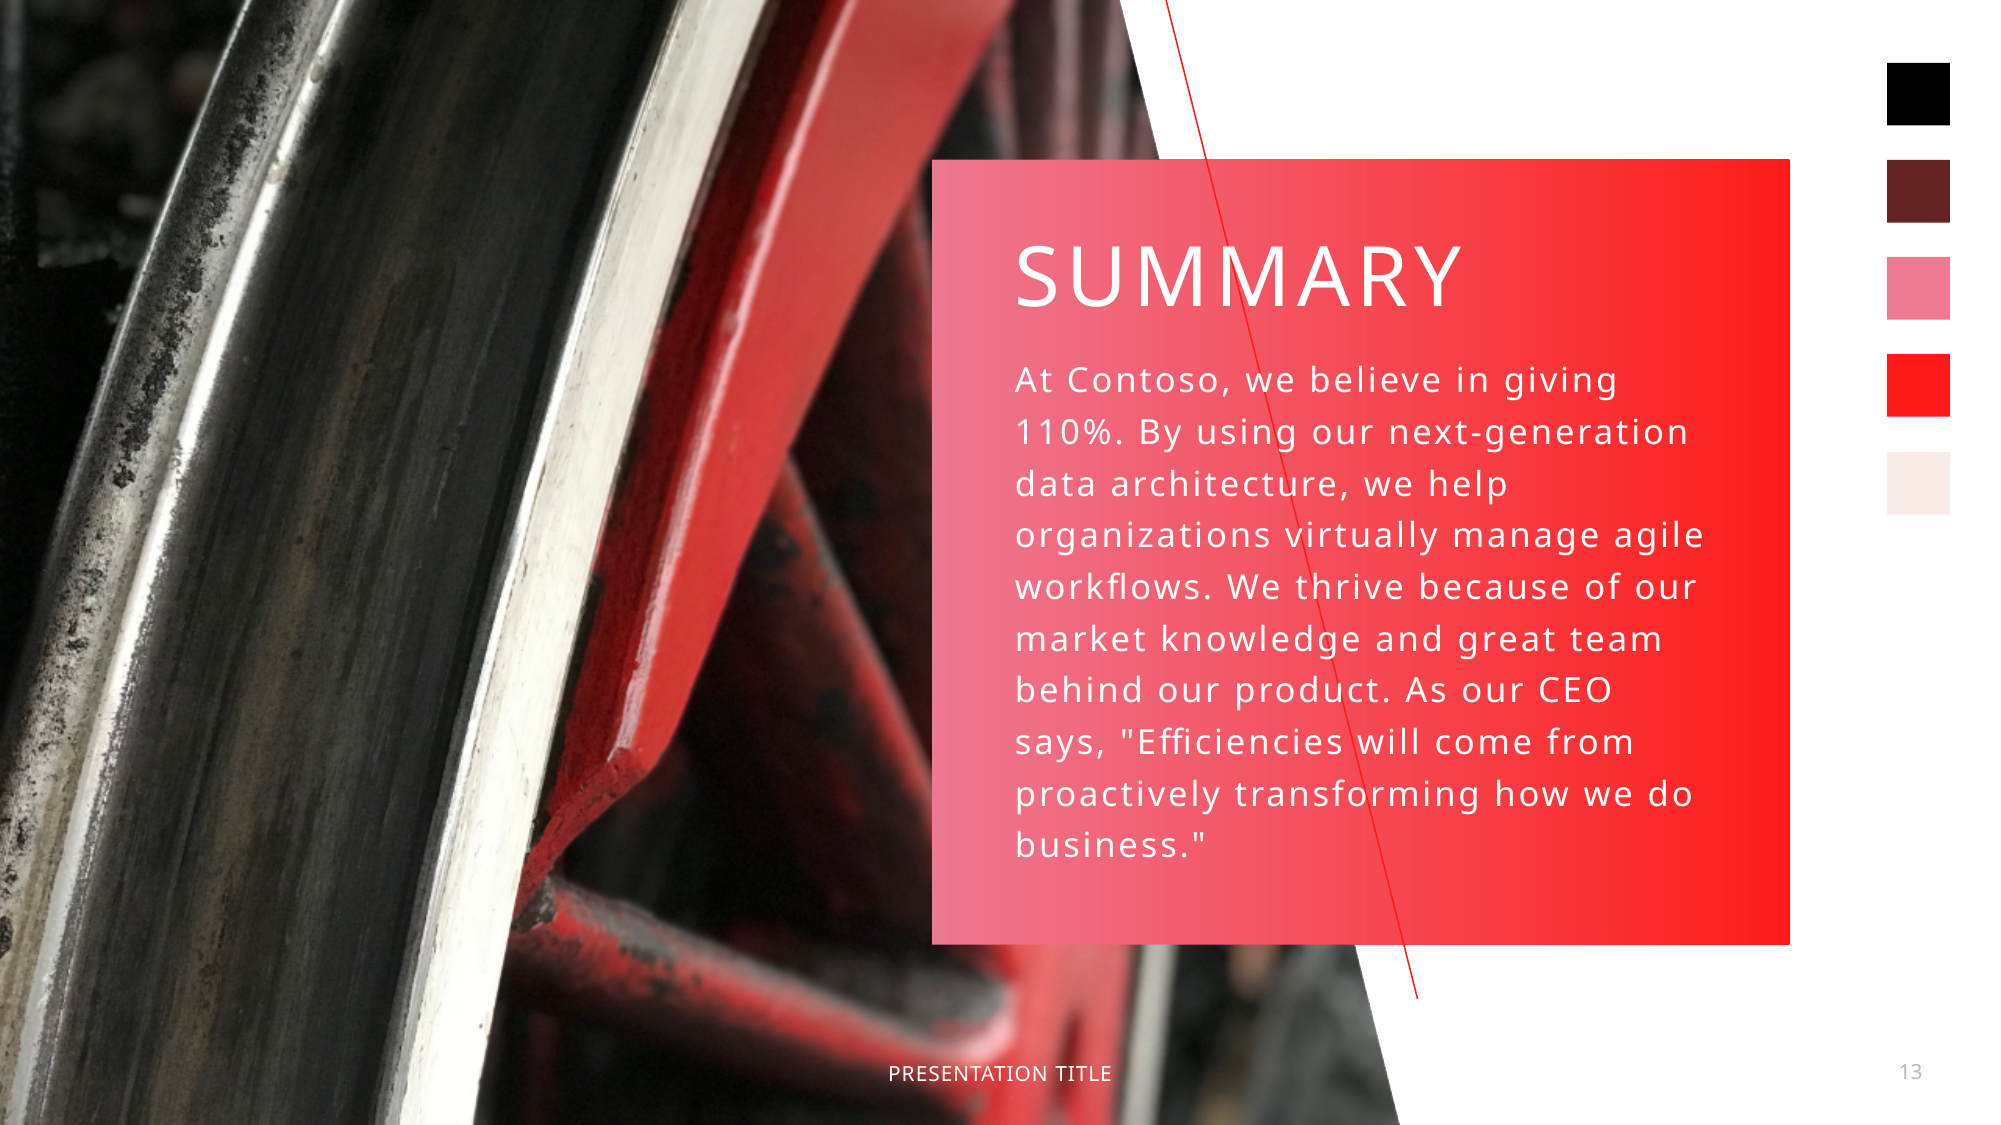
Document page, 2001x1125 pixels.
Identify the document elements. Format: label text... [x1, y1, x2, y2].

slide_number 13 [1684, 1042, 1938, 1103]
title SUMMARY [1400, 181, 1730, 332]
picture [0, 0, 1400, 1125]
subtitle At Contoso, we believe in giving 110%. By using our next-generation data architecture, we help organizations virtually manage agile workflows. We thrive because of our market knowledge and great team behind our product. As our CEO says, "Efficiencies will come from proactively transforming how we do business." [1400, 340, 1730, 881]
